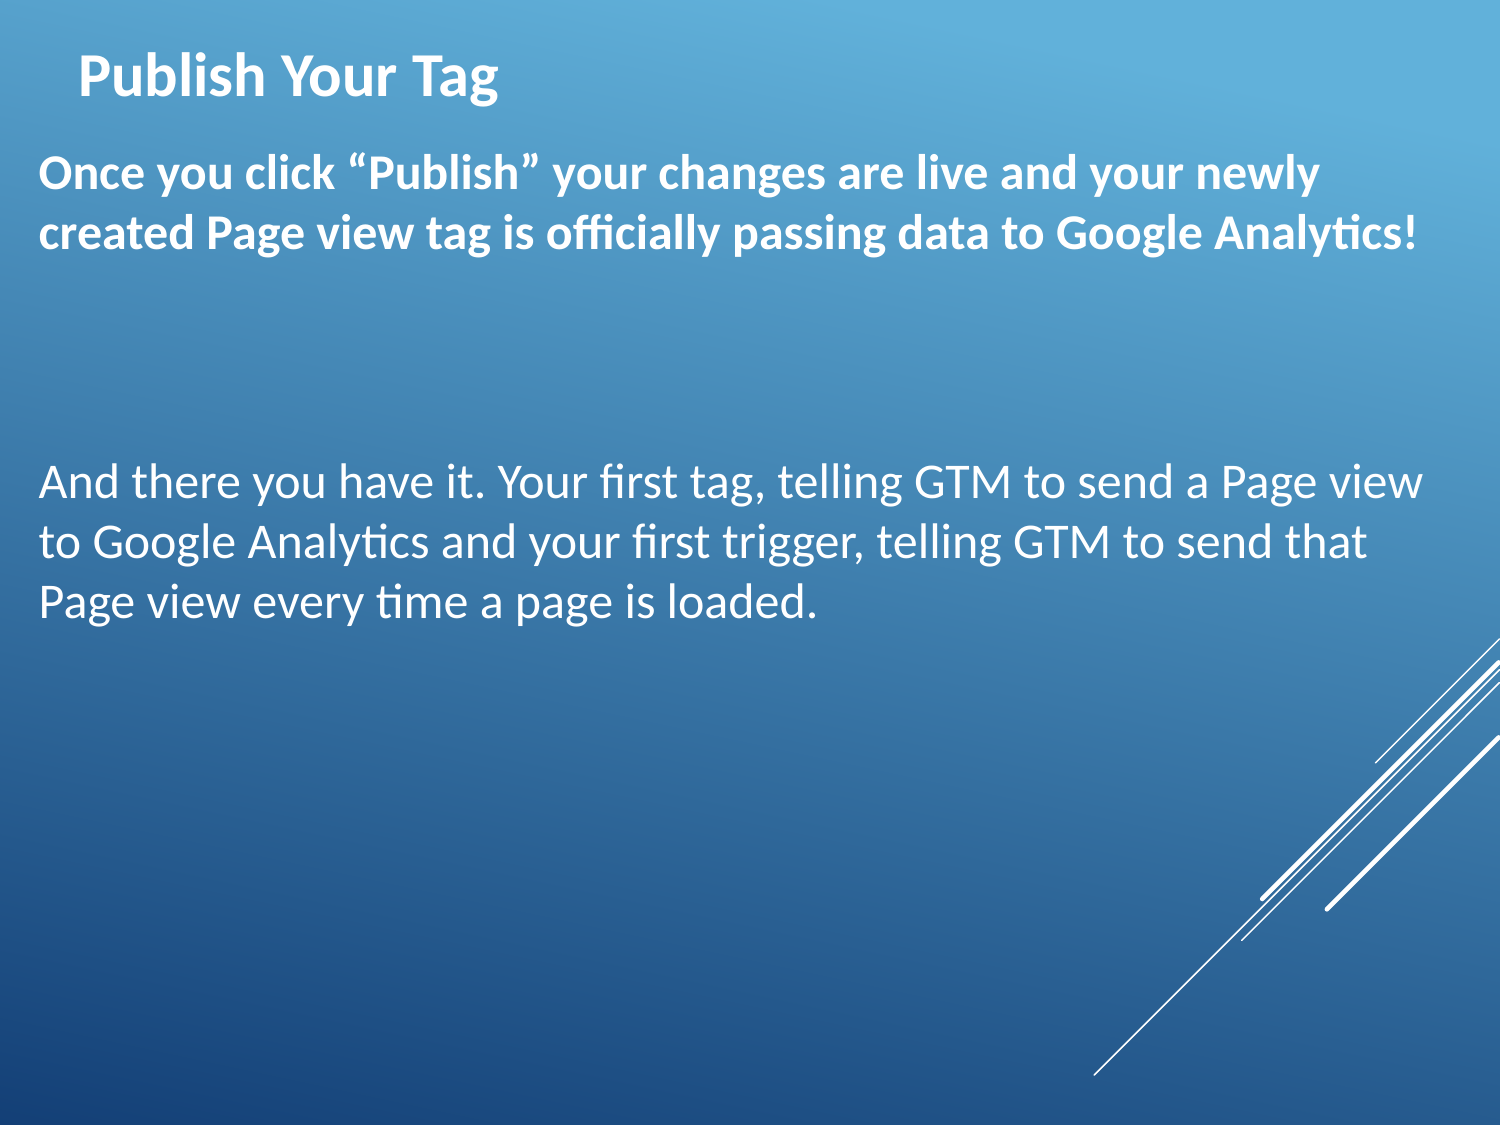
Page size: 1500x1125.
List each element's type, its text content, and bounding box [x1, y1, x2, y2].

text_box Once you click “Publish” your changes are live and your newly created Page view tag is officially passing data to Google Analytics! [23, 132, 1453, 268]
text_box And there you have it. Your first tag, telling GTM to send a Page view to Google Analytics and your first trigger, telling GTM to send that Page view every time a page is loaded. [23, 441, 1453, 636]
list Publish Your Tag [63, 10, 1326, 132]
